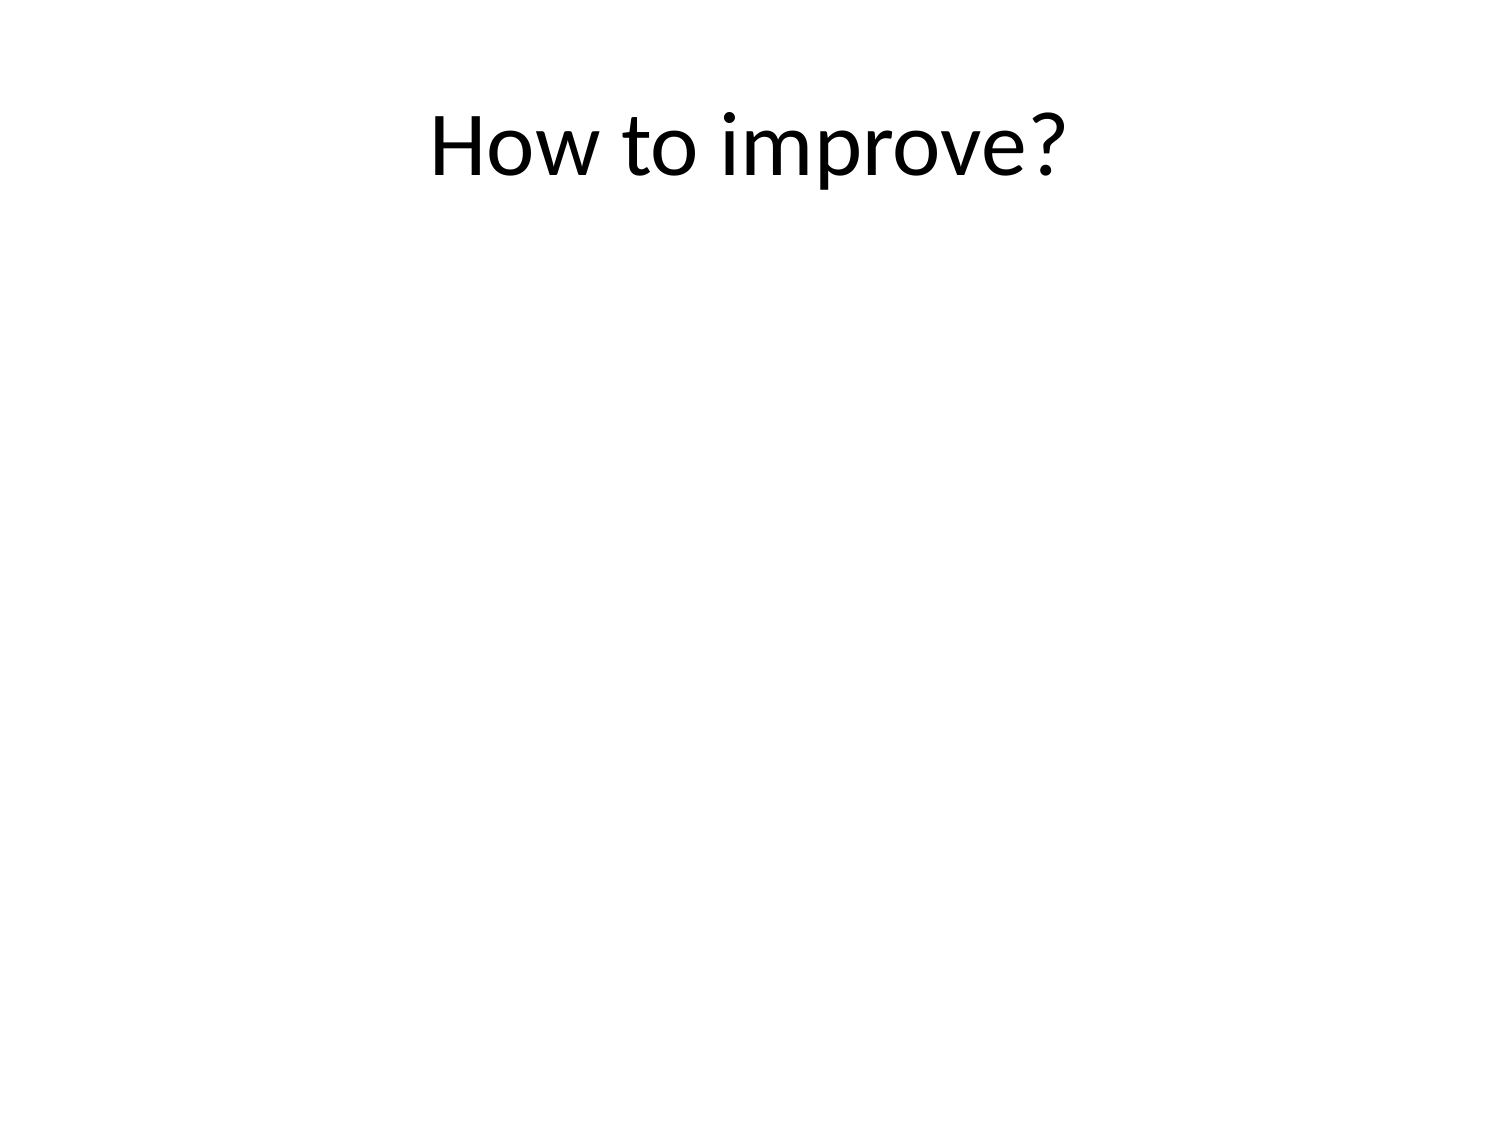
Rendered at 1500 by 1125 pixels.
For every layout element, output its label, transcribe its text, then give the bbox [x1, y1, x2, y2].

title How to improve? [75, 45, 1425, 233]
